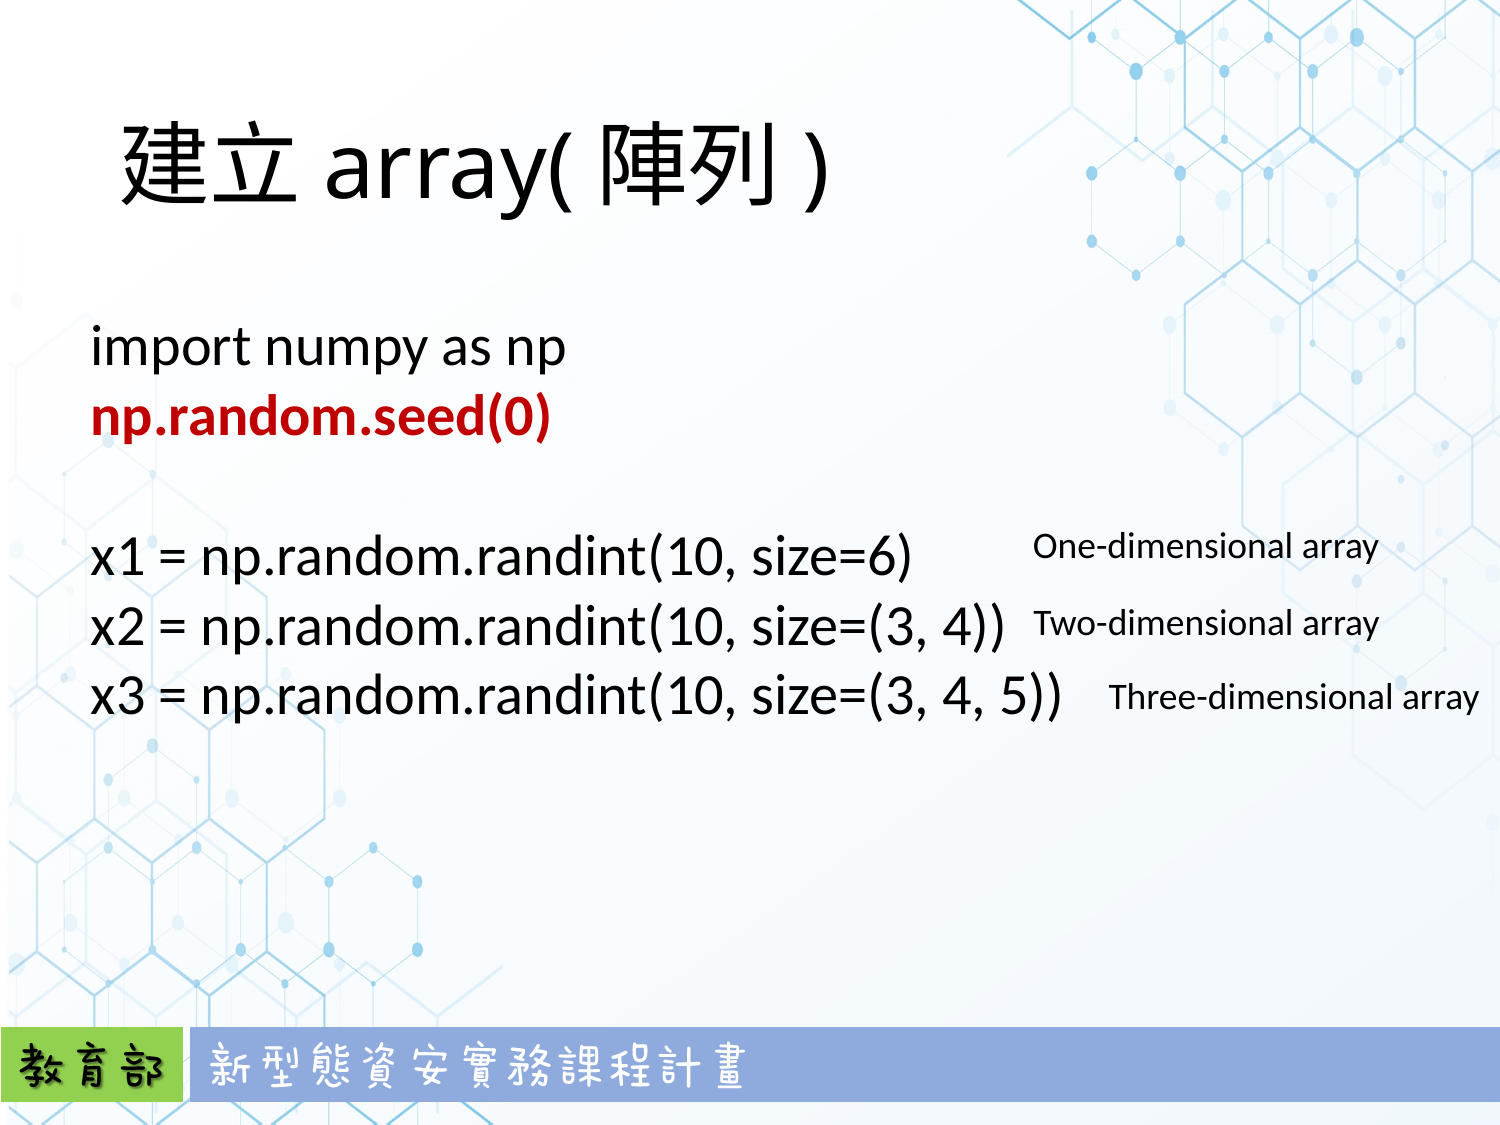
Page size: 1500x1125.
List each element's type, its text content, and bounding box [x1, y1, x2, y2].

text_box Two-dimensional array [1018, 591, 1395, 651]
title 建立array(陣列) [103, 59, 1397, 278]
picture [0, 0, 1500, 1125]
text_box import numpy as np np.random.seed(0) x1 = np.random.randint(10, size=6) x2 = np.random.randint(10, size=(3, 4)) x3 = np.random.randint(10, size=(3, 4, 5)) [76, 299, 1295, 734]
text_box One-dimensional array [1018, 513, 1395, 574]
text_box Three-dimensional array [1093, 664, 1495, 725]
